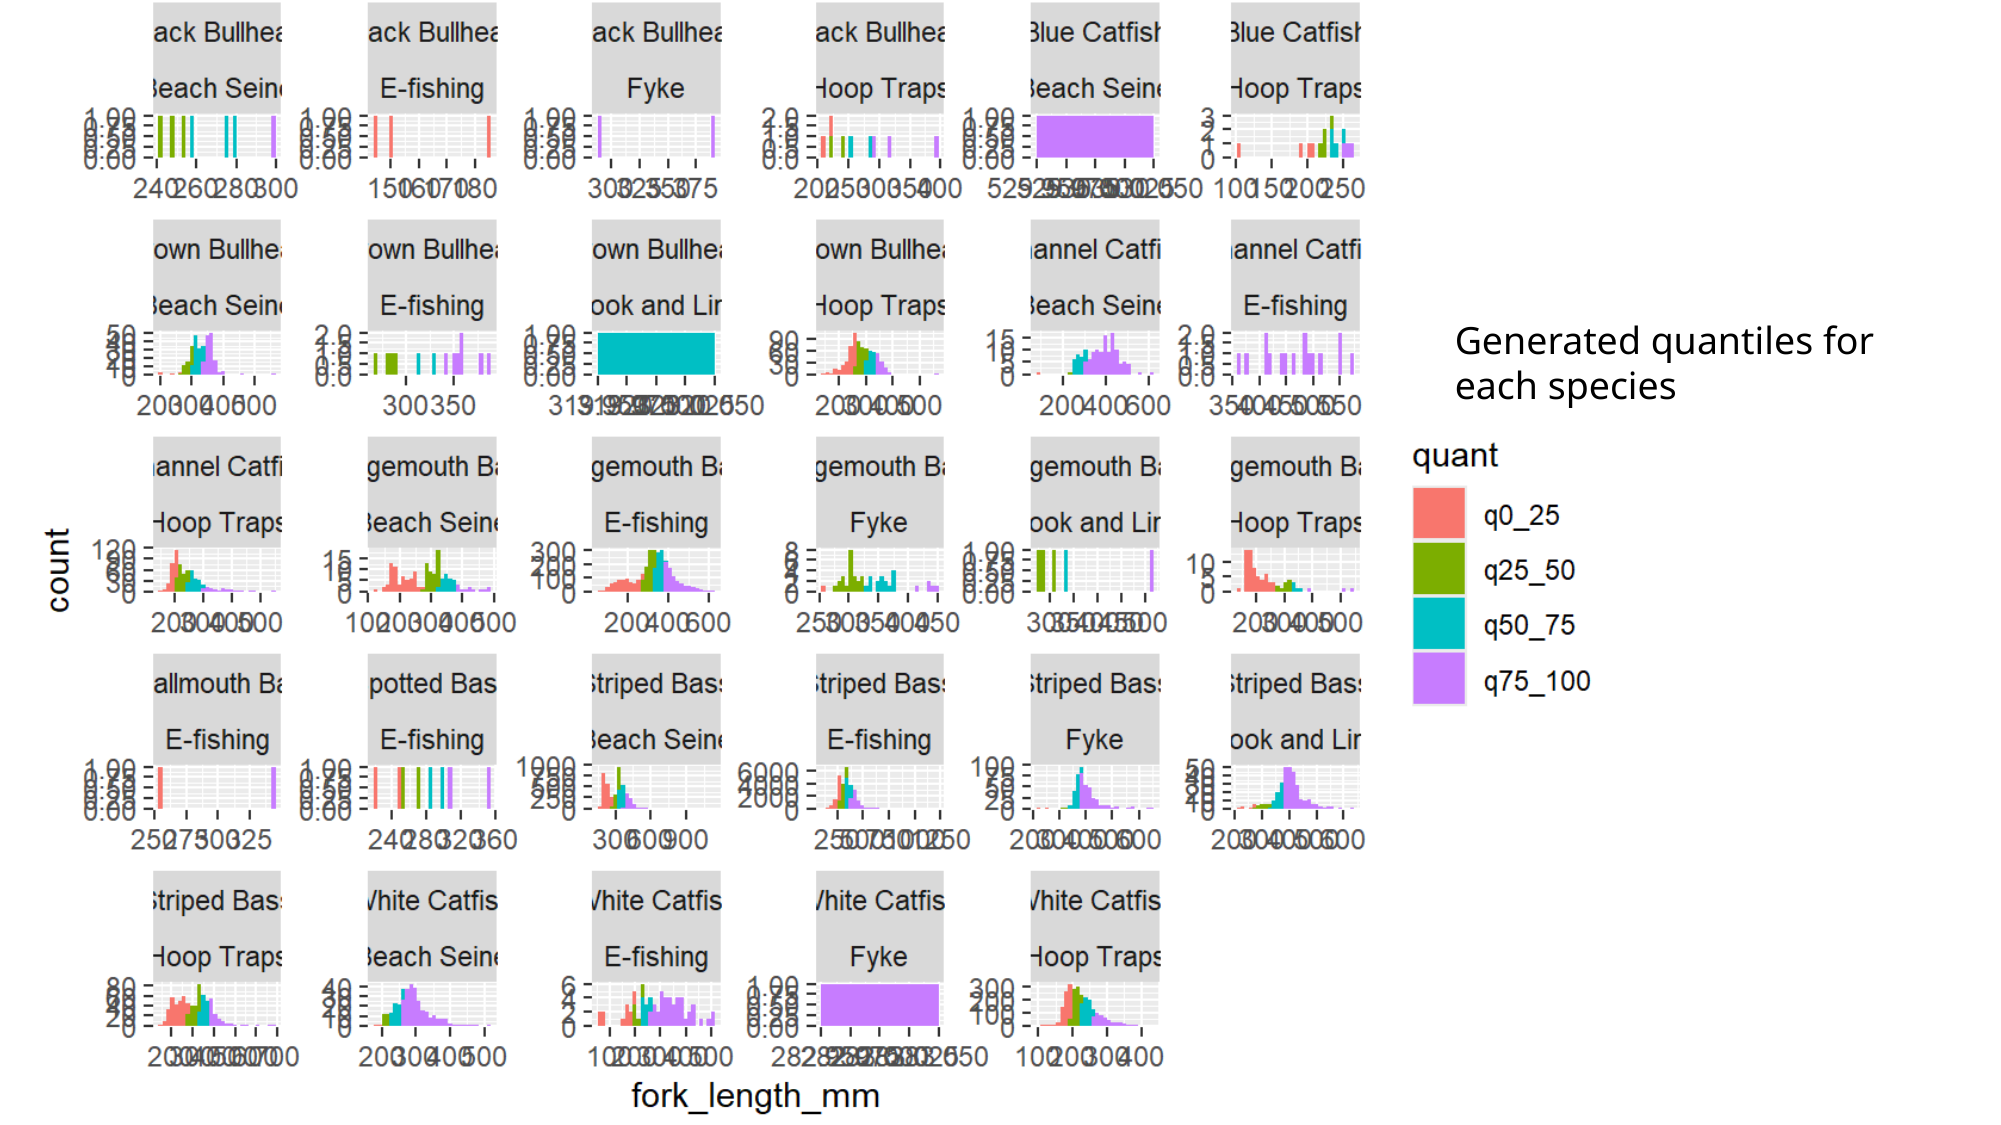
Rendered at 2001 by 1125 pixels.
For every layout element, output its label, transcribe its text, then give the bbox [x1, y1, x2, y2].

text_box Generated quantiles for each species [1597, 309, 1922, 415]
picture [40, 0, 1597, 1125]
